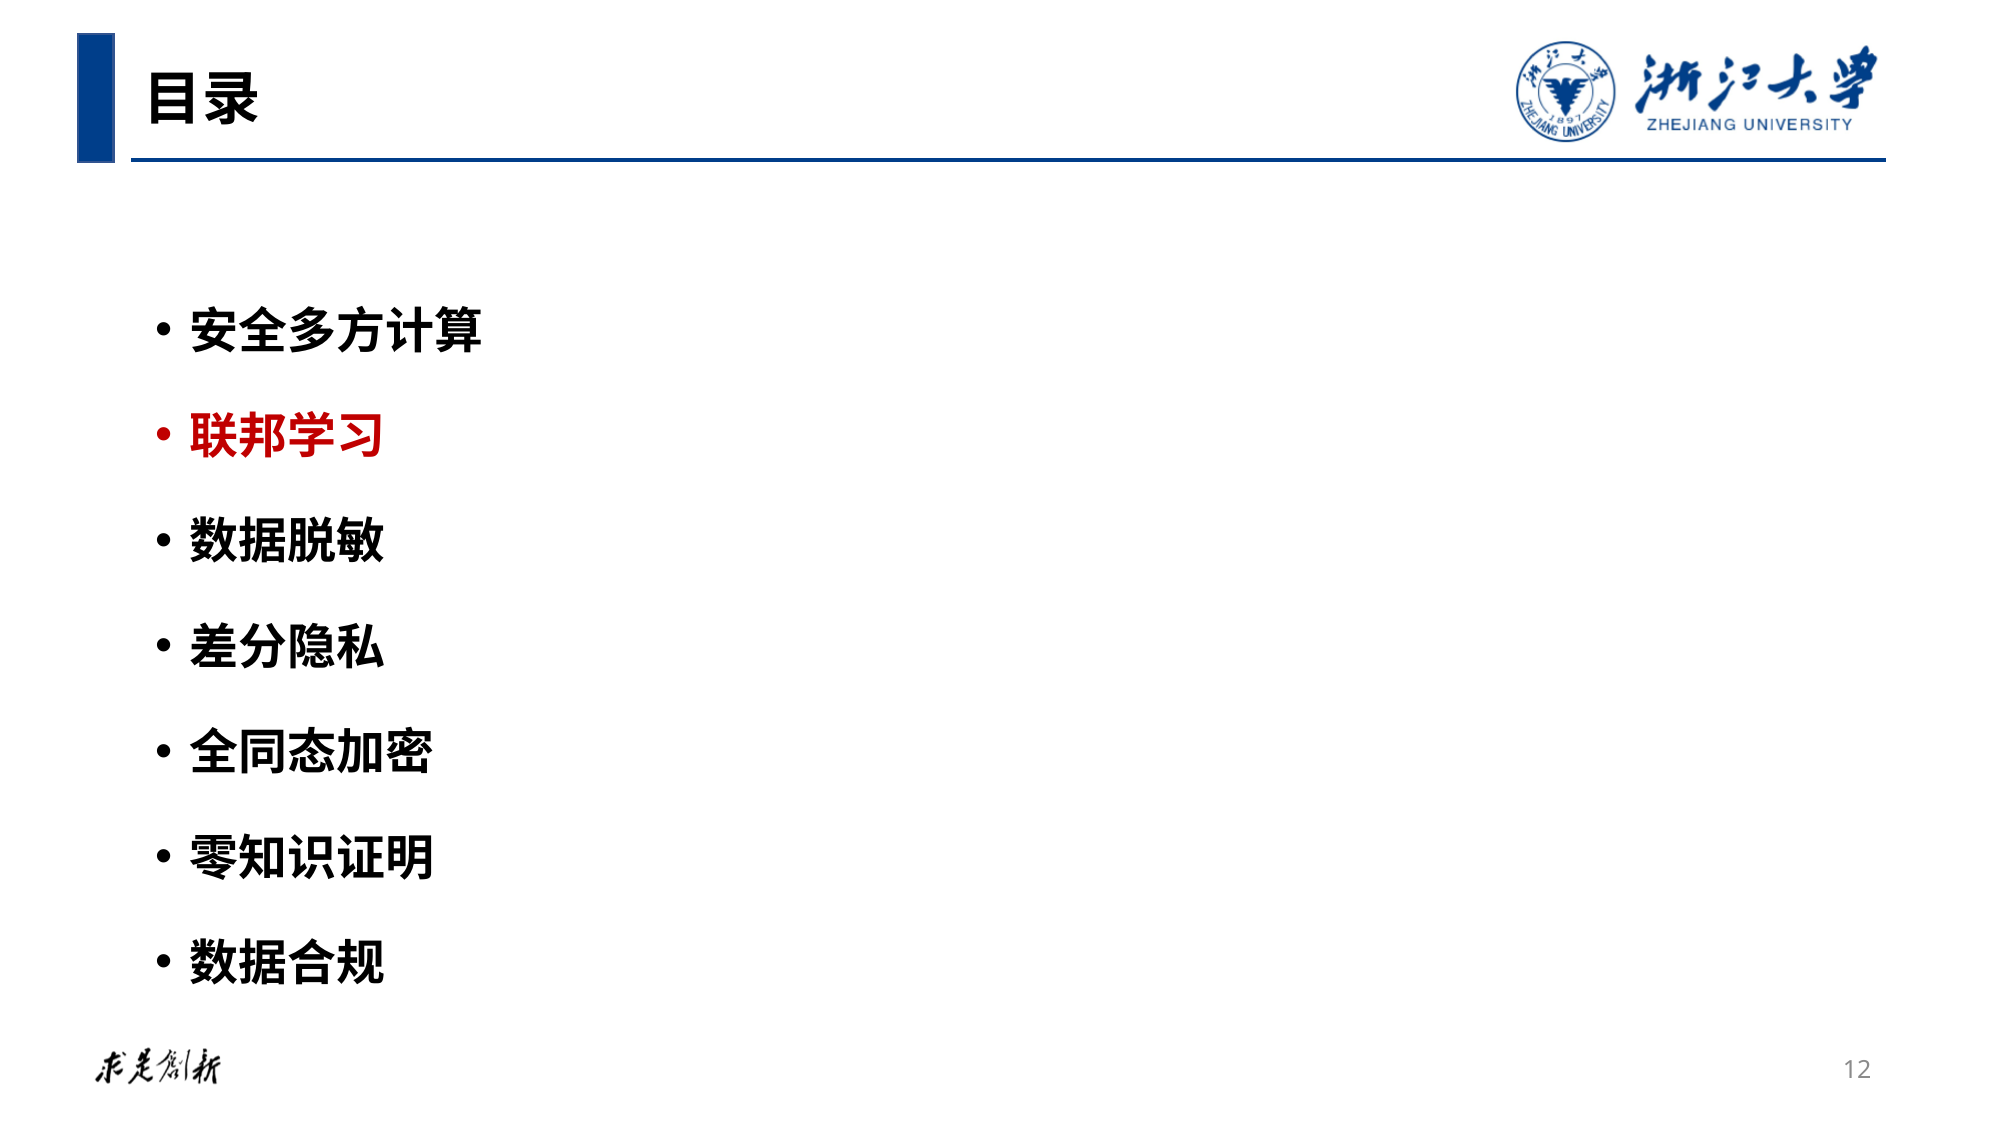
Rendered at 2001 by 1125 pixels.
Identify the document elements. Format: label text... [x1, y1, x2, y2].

picture [76, 1036, 239, 1096]
slide_number 12 [1548, 1041, 1887, 1101]
text_box 安全多方计算 联邦学习 数据脱敏 差分隐私 全同态加密 零知识证明 数据合规 [140, 262, 1941, 1005]
picture [1488, 24, 1887, 146]
text_box 目录 [118, 53, 286, 171]
